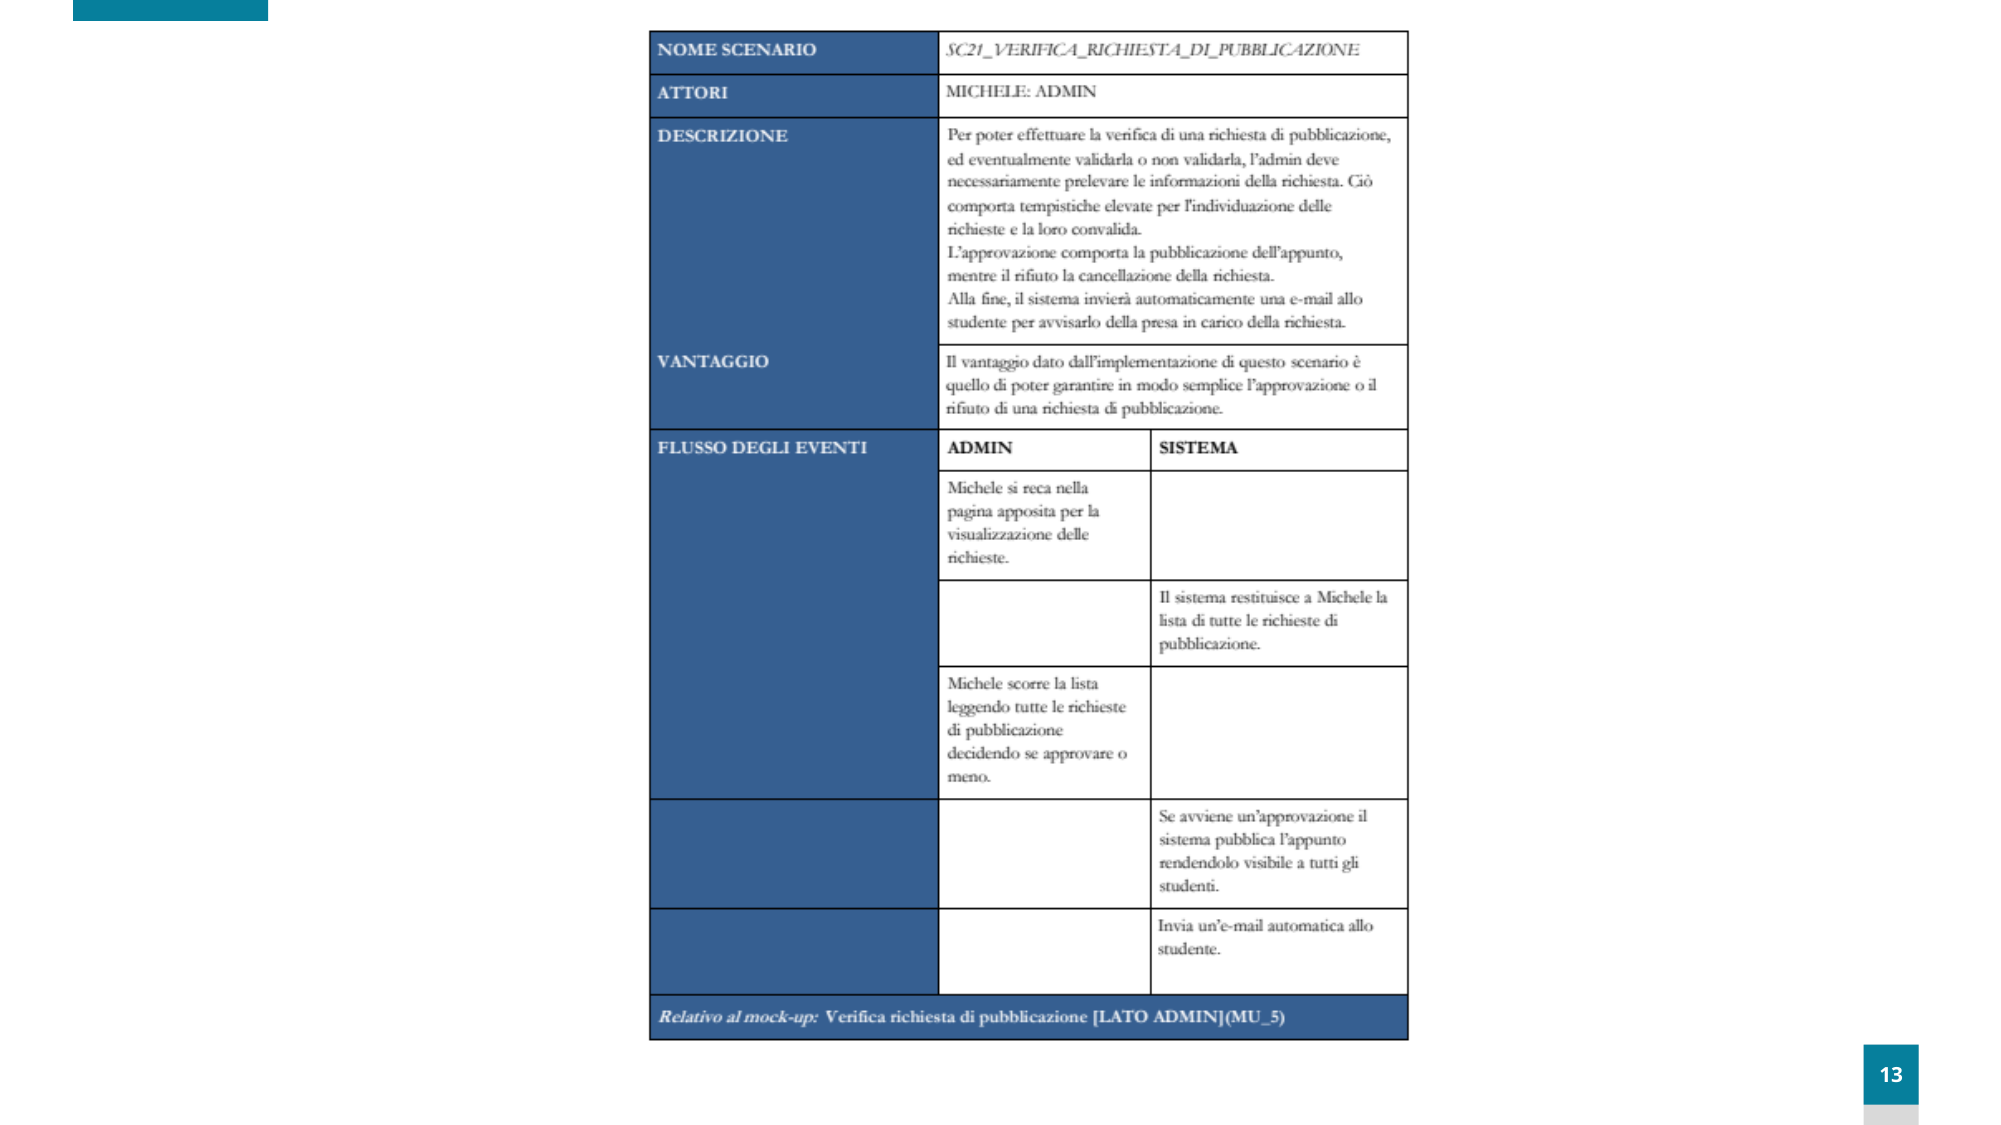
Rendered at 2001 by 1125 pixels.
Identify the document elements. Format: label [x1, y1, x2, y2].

picture [613, 6, 1434, 1059]
